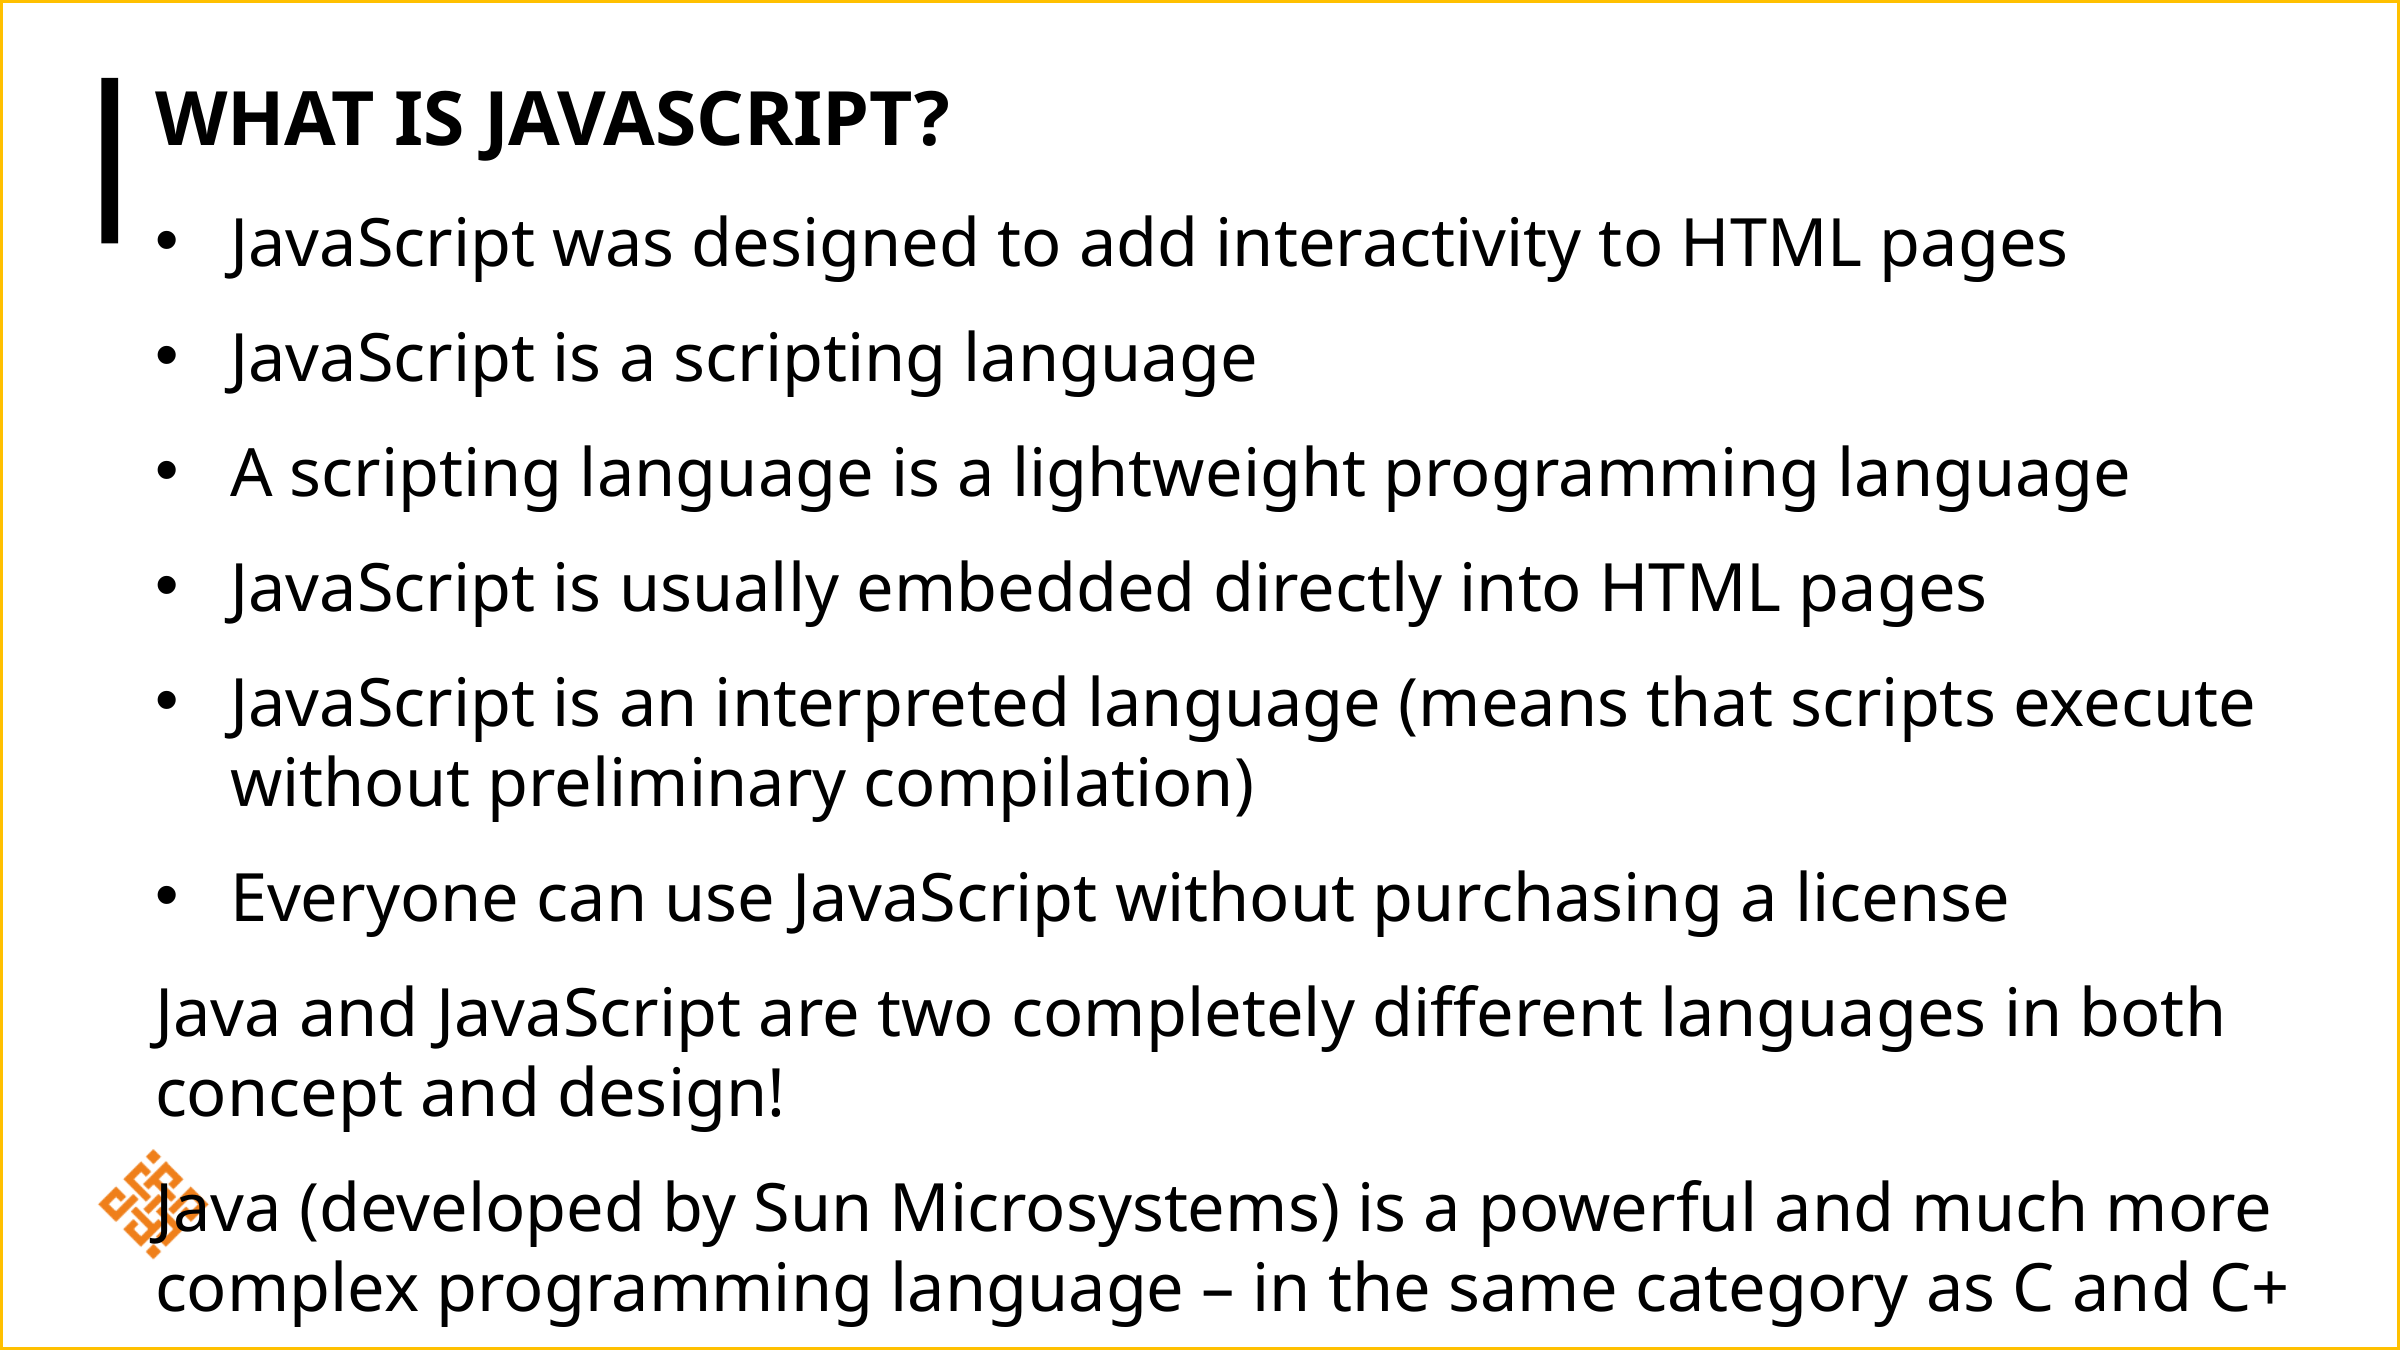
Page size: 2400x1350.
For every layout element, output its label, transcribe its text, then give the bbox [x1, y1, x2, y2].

picture [75, 1058, 235, 1350]
list JavaScript was designed to add interactivity to HTML pages JavaScript is a scripting language A scripting language is a lightweight programming language JavaScript is usually embedded directly into HTML pages JavaScript is an interpreted language (means that scripts execute without preliminary compilation) Everyone can use JavaScript without purchasing a license Java and JavaScript are two completely different languages in both concept and design! Java (developed by Sun Microsystems) is a powerful and much more complex programming language – in the same category as C and C++ [136, 190, 2346, 1313]
title What is JavaScript? [136, 77, 1360, 190]
